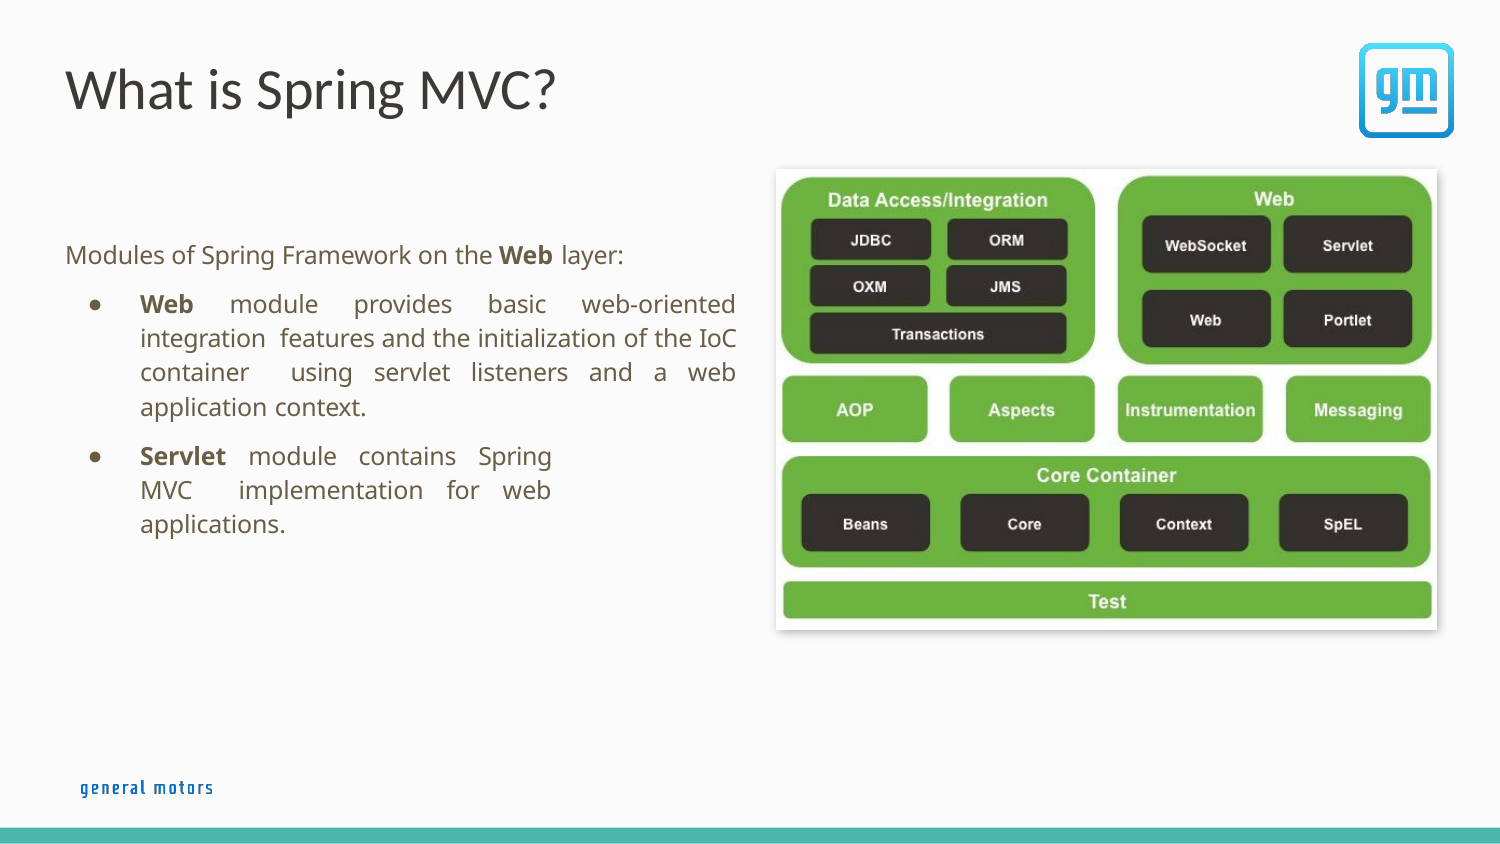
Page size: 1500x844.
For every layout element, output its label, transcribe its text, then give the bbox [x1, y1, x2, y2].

text_box [0, 827, 1500, 844]
title What is Spring MVC? [63, 0, 715, 121]
picture [81, 780, 212, 798]
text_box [776, 166, 1440, 630]
text_box Modules of Spring Framework on the Web layer: Web module provides basic web-oriented integration features and the initialization of the IoC container using servlet listeners and a web application context. Servlet module contains Spring MVC implementation for web applications. [63, 237, 738, 539]
picture [1359, 43, 1454, 133]
picture [1359, 132, 1454, 138]
